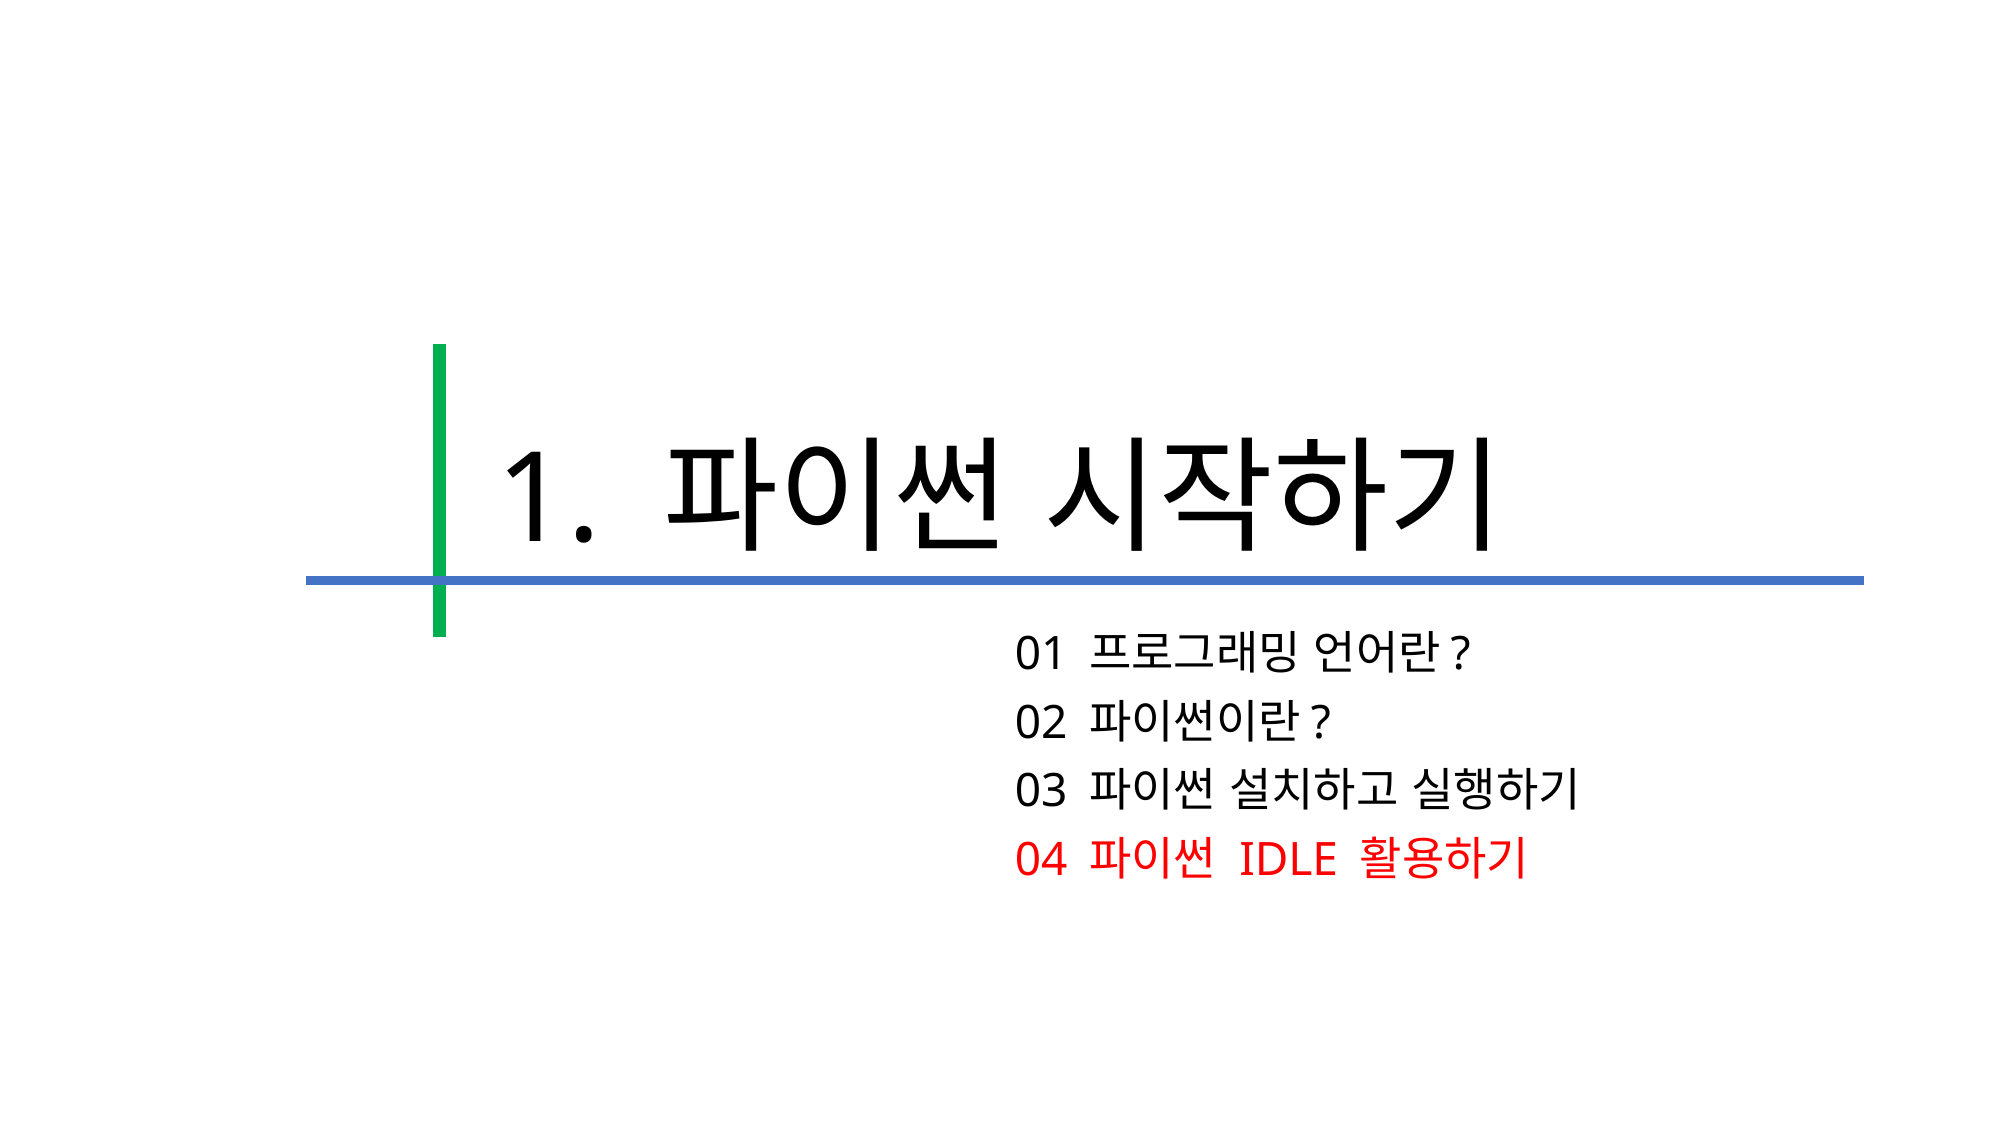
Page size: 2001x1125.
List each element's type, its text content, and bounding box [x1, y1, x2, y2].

subtitle 01 프로그래밍 언어란? 02 파이썬이란? 03 파이썬 설치하고 실행하기 04 파이썬 IDLE 활용하기 [999, 622, 1750, 894]
title 1. 파이썬 시작하기 [249, 184, 1750, 576]
